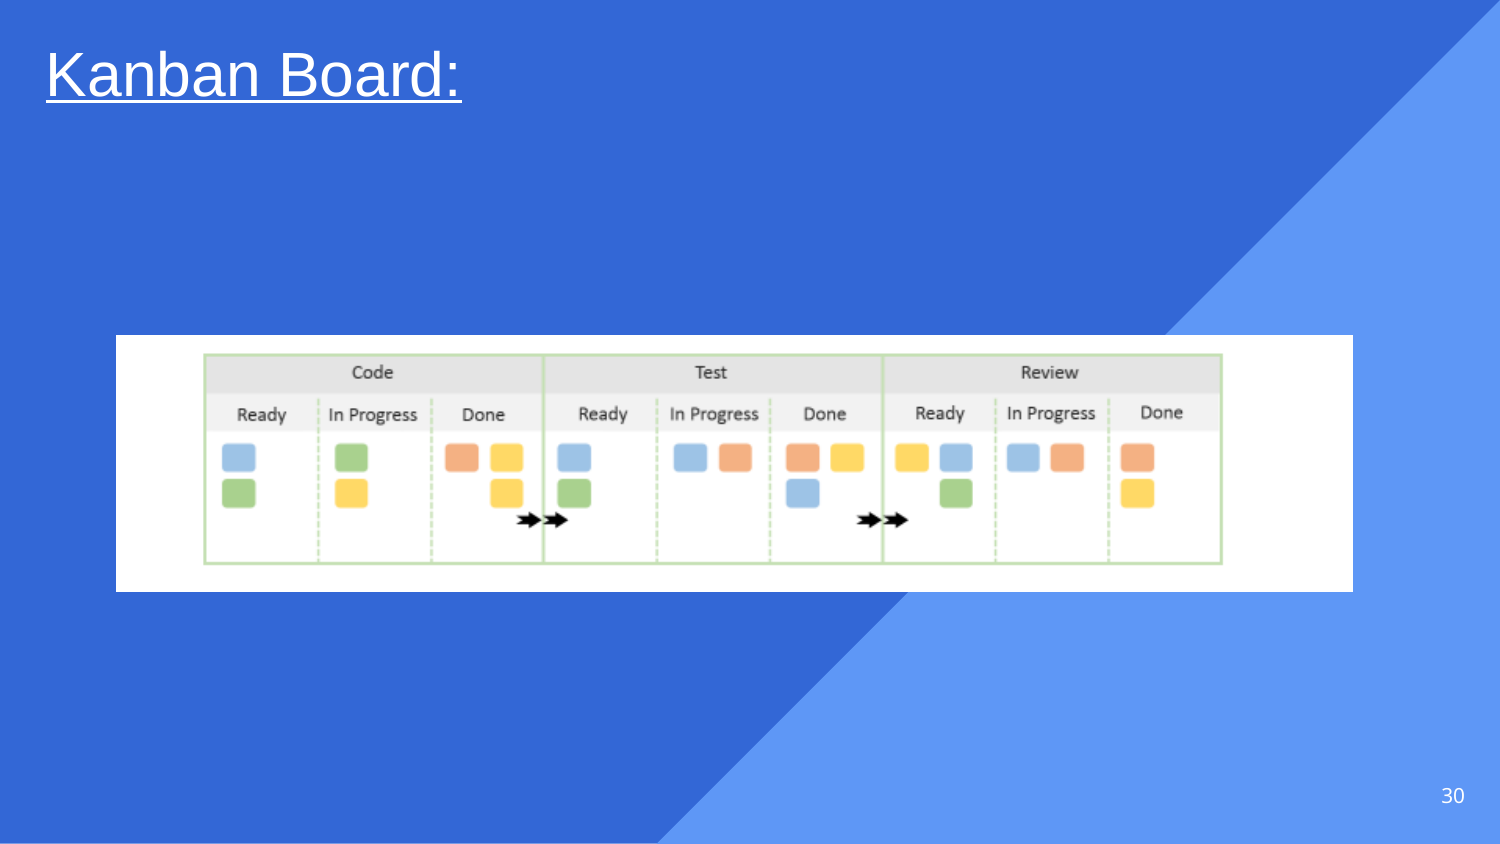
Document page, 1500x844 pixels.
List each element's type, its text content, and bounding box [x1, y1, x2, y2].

slide_number ‹#› [1389, 764, 1480, 830]
text_box Kanban Board: [30, 19, 1307, 146]
picture [116, 335, 1353, 593]
